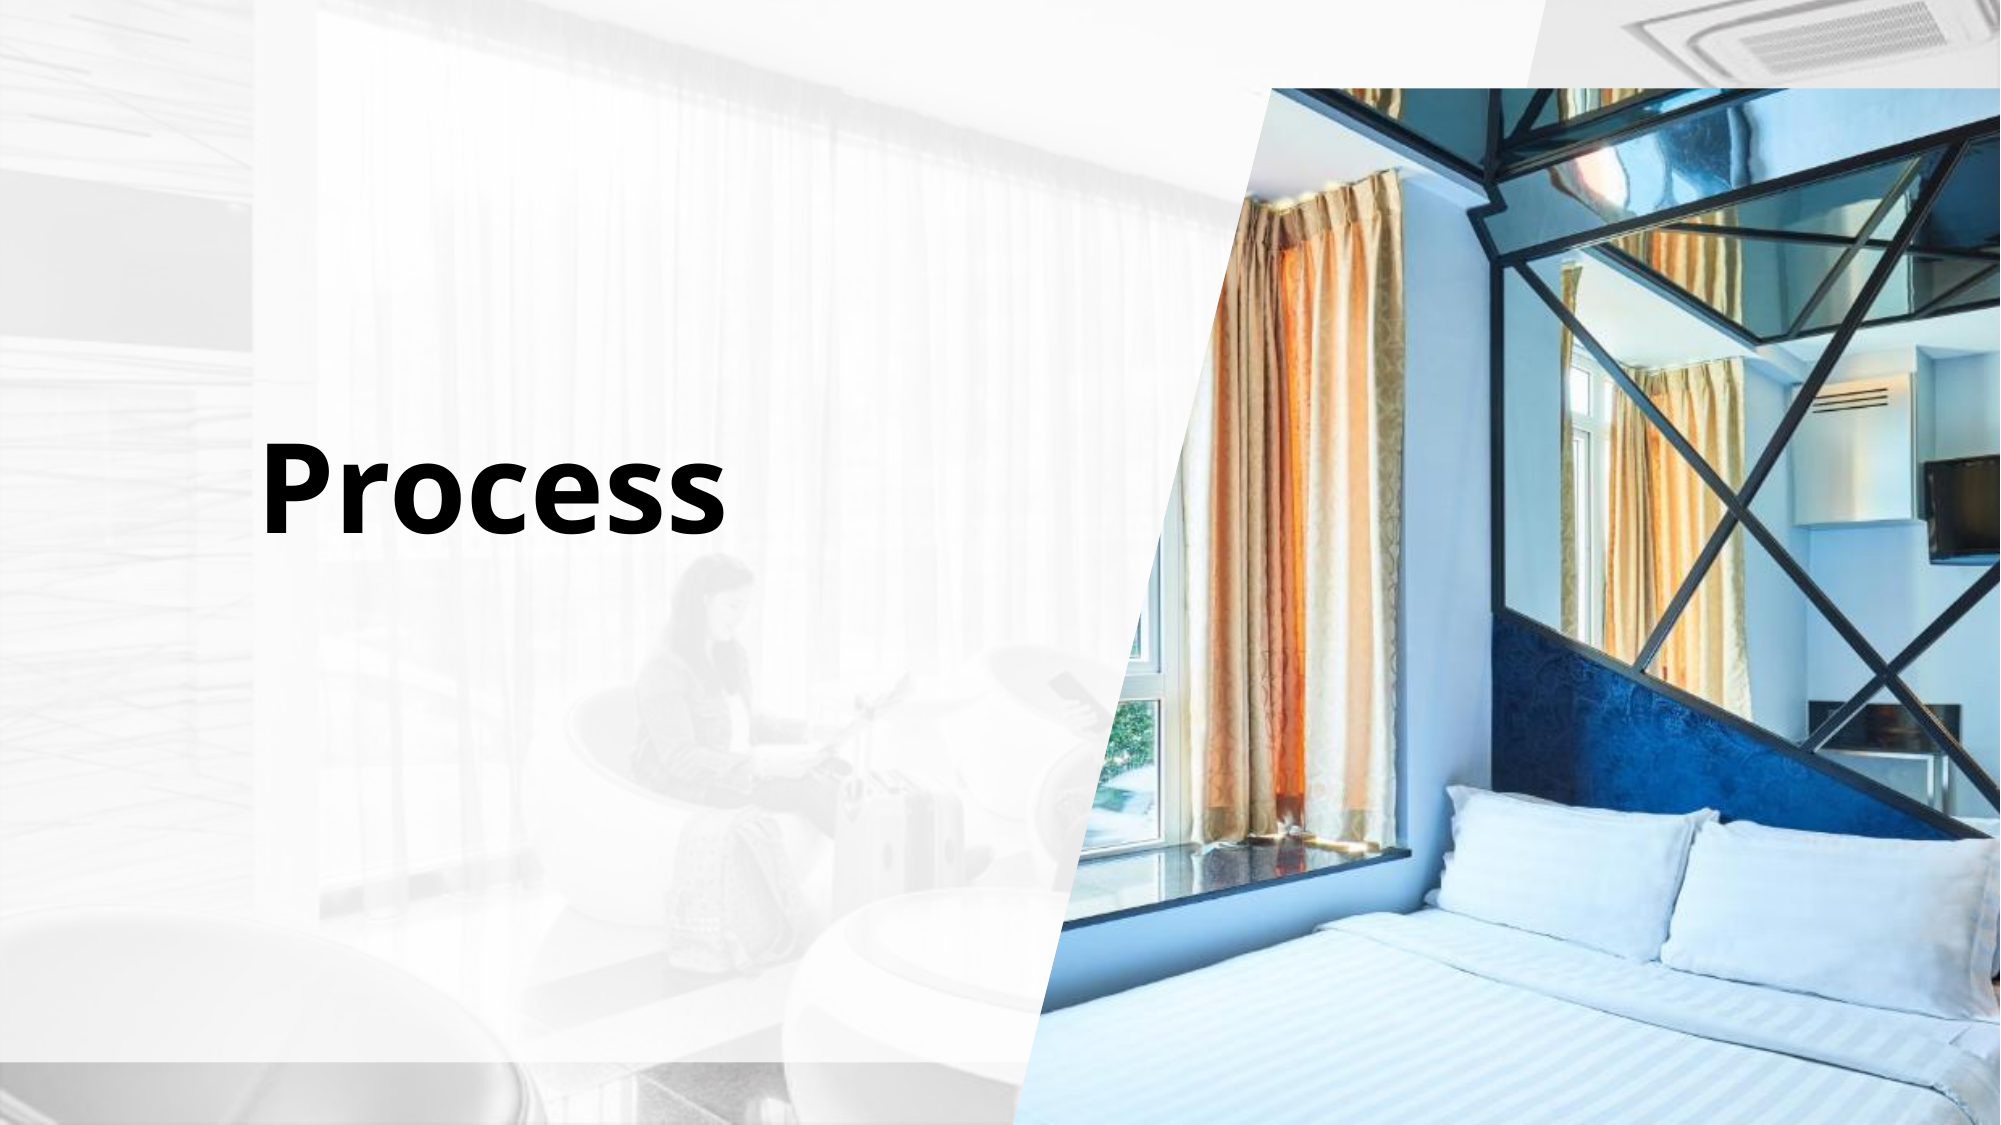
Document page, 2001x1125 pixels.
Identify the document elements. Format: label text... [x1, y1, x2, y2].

title Process [241, 418, 838, 636]
picture [0, 0, 2001, 1125]
